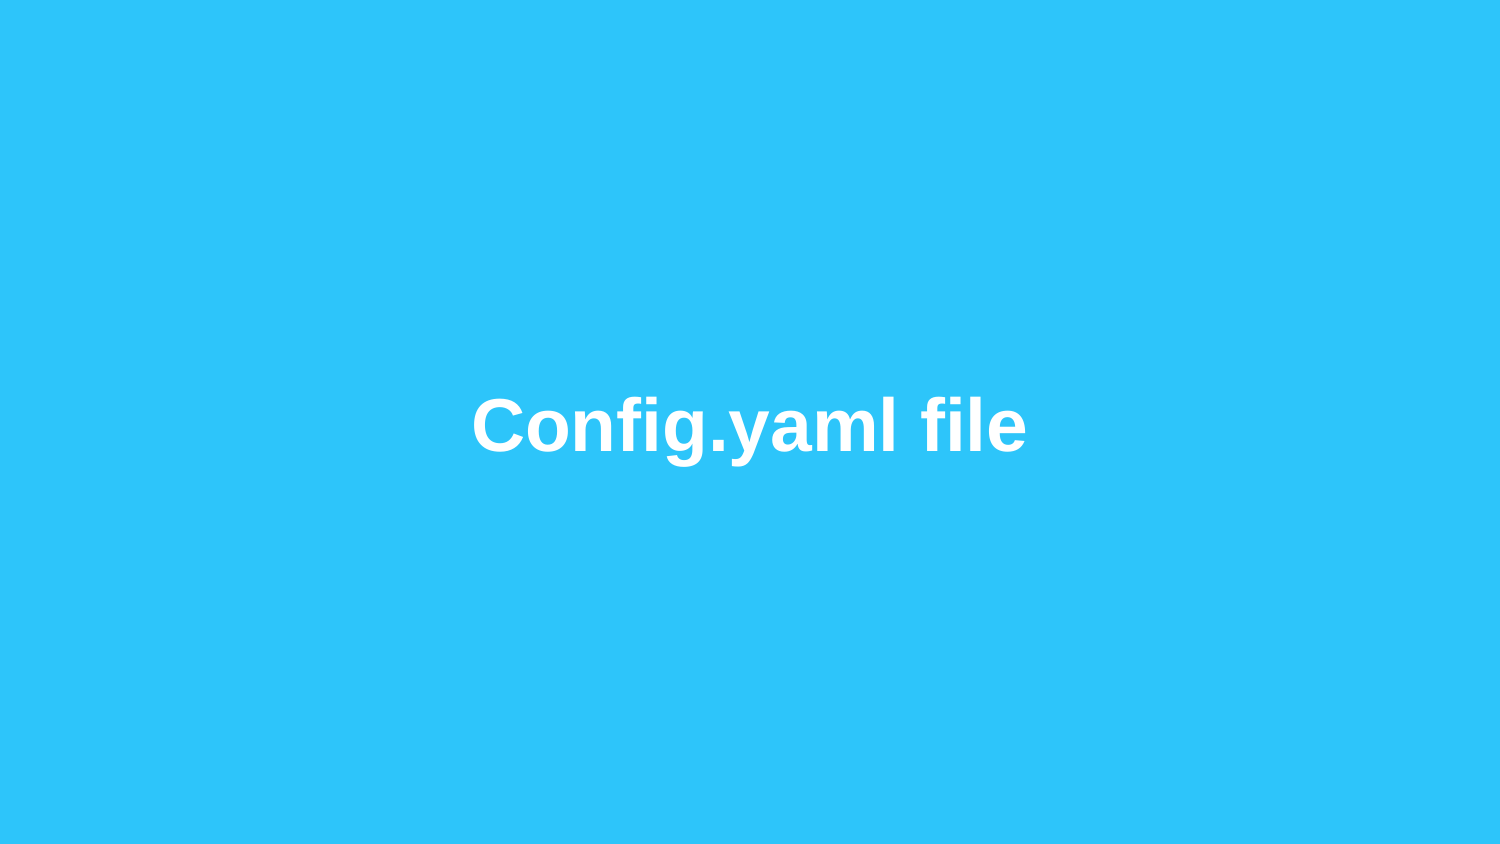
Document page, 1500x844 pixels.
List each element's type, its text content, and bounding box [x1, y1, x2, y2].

title Config.yaml file [51, 352, 1449, 491]
